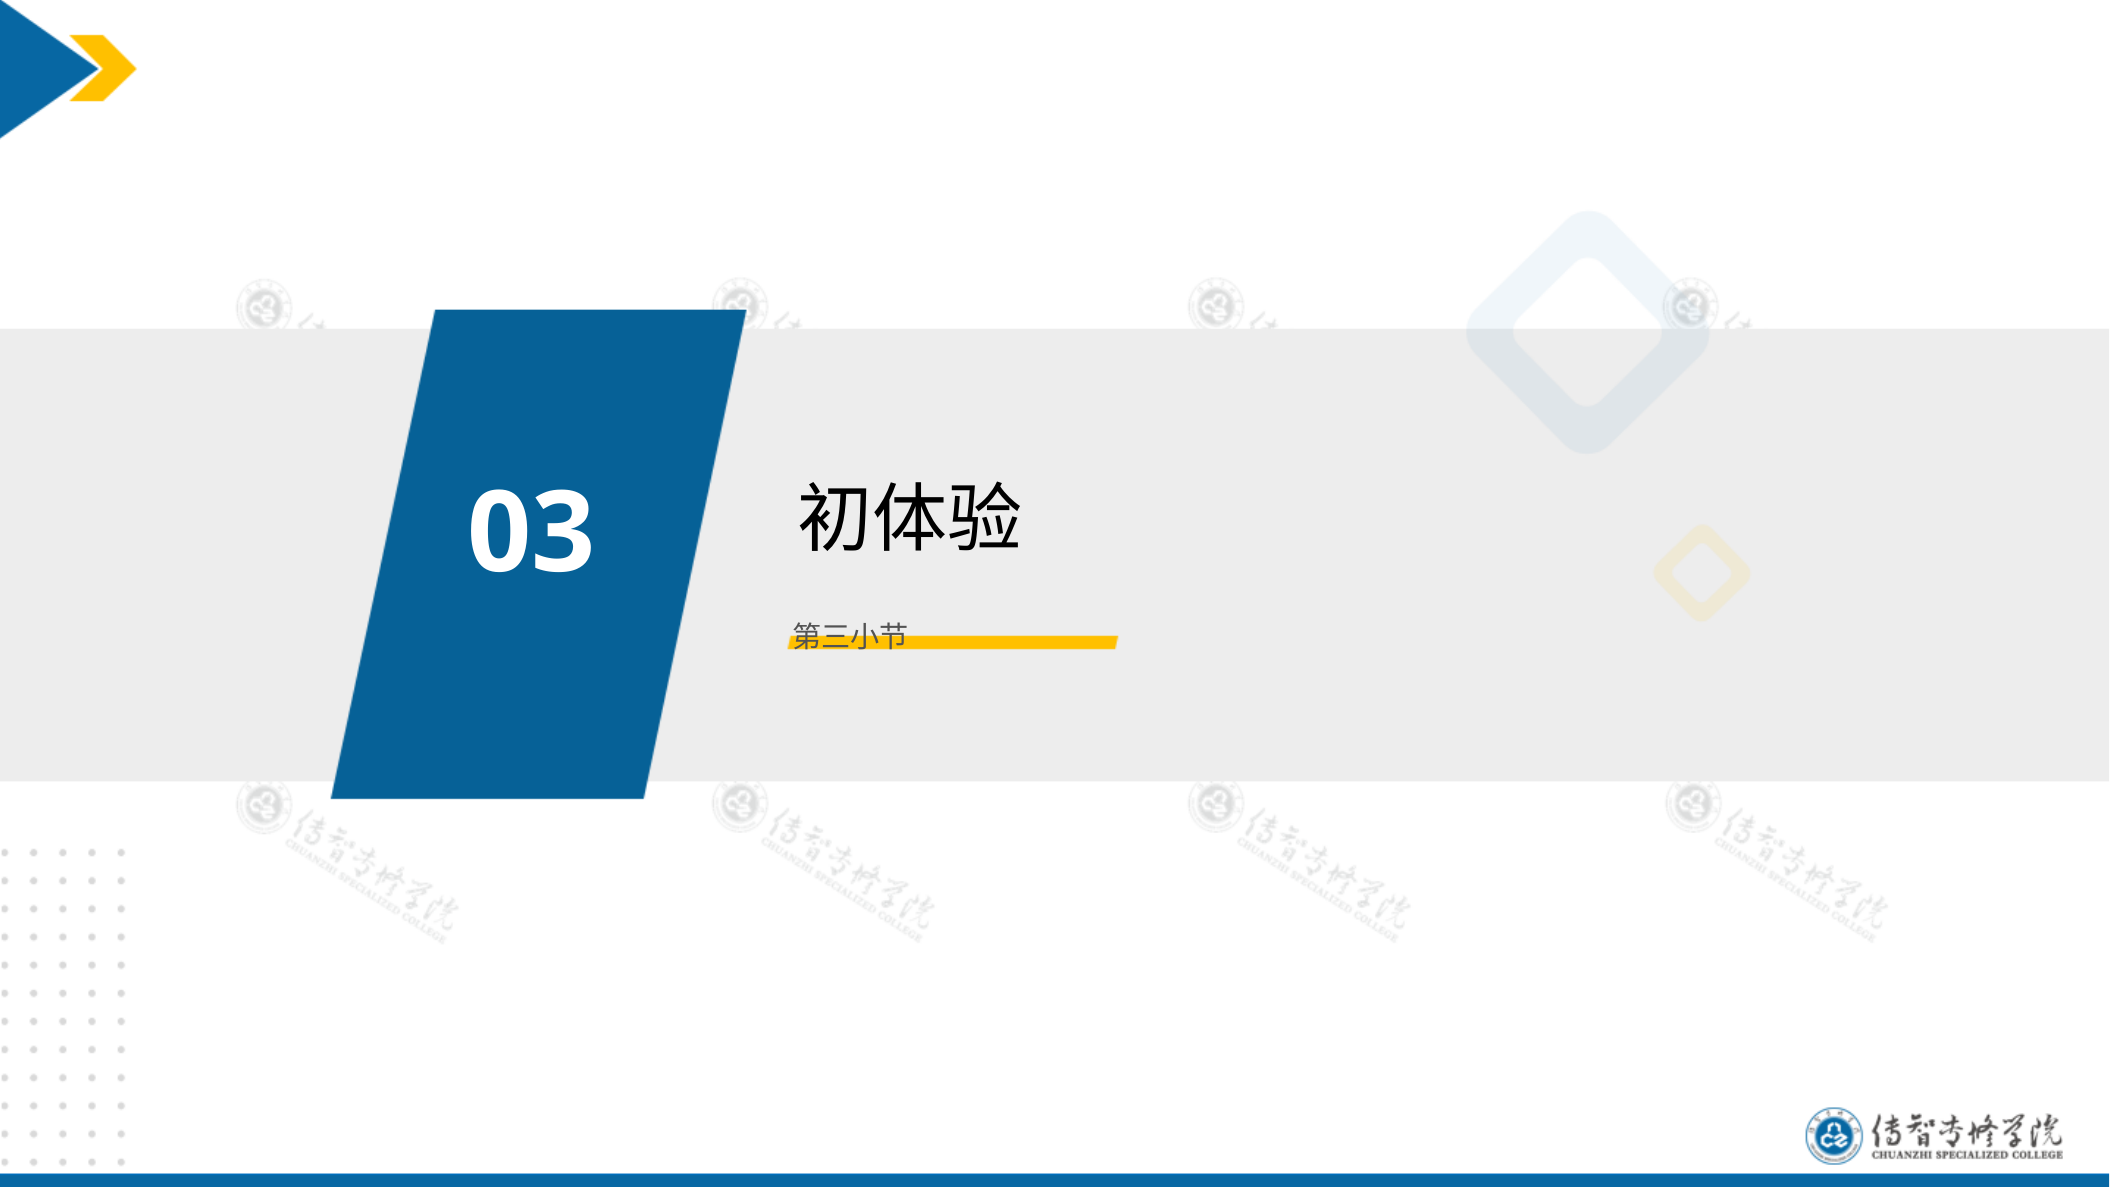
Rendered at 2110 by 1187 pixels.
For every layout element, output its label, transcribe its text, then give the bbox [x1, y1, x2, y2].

text_box 第三小节 [777, 579, 1073, 661]
picture [0, 0, 2110, 1187]
text_box 03 [452, 451, 651, 602]
text_box 初体验 [783, 463, 1152, 658]
